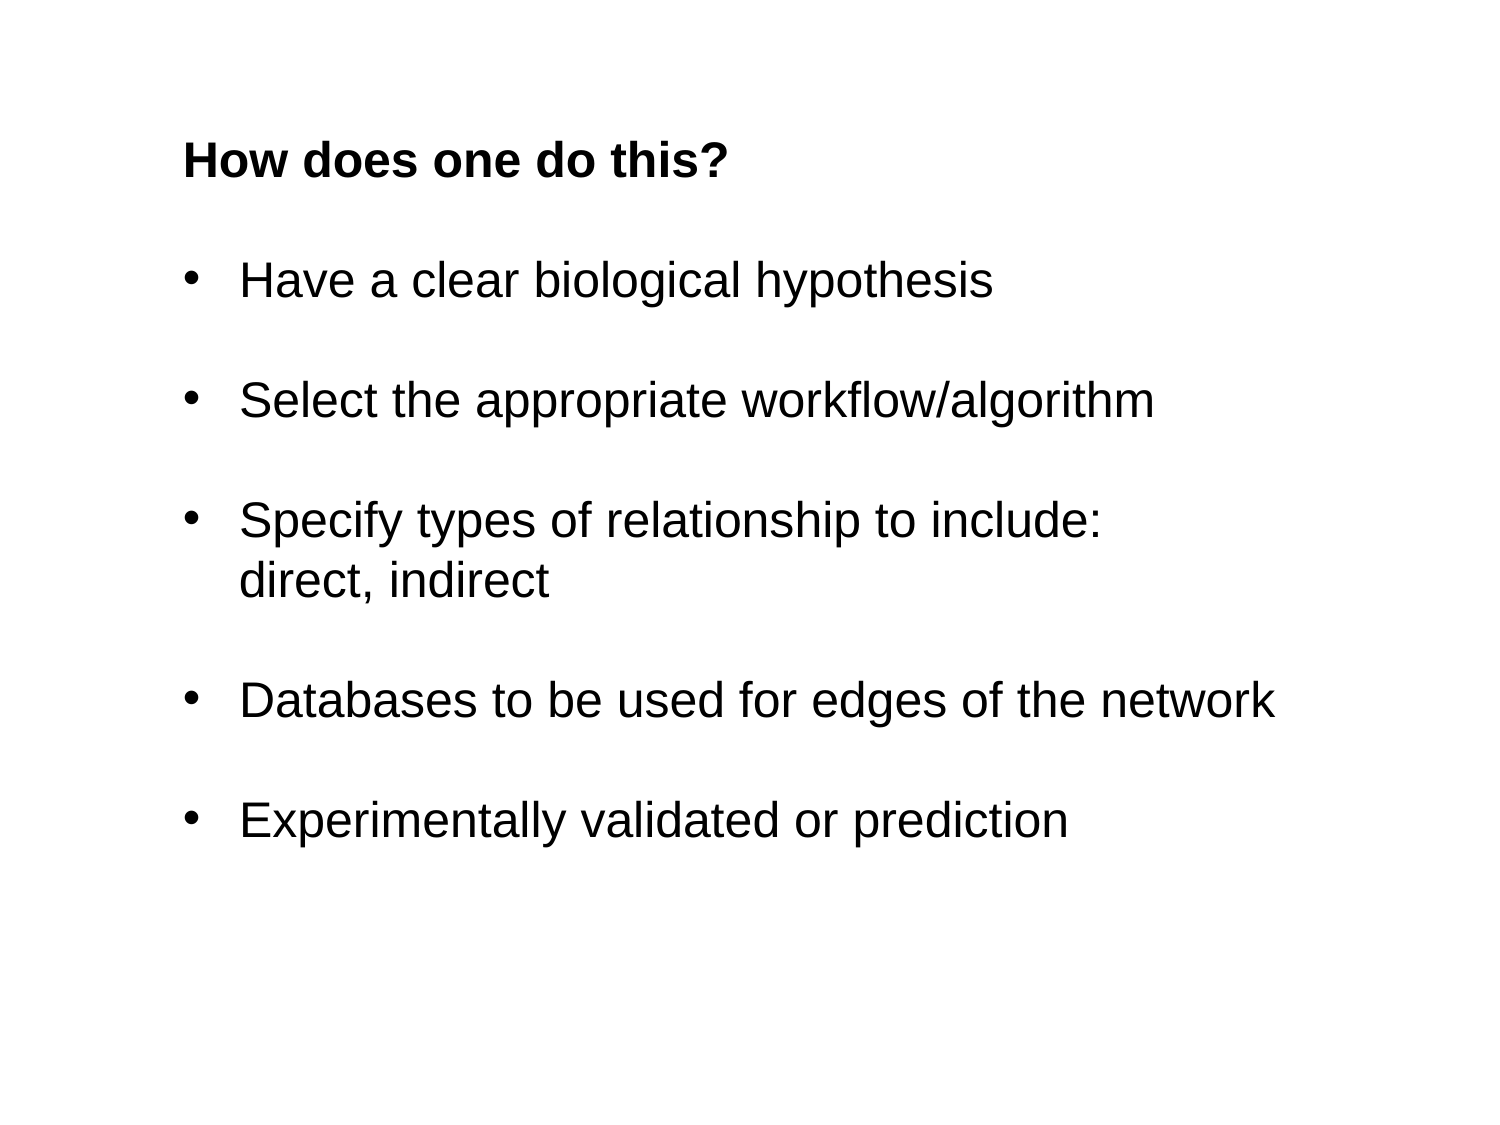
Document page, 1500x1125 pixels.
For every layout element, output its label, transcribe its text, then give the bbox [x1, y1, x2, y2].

text_box How does one do this? Have a clear biological hypothesis Select the appropriate workflow/algorithm Specify types of relationship to include: direct, indirect Databases to be used for edges of the network Experimentally validated or prediction [168, 120, 1292, 915]
